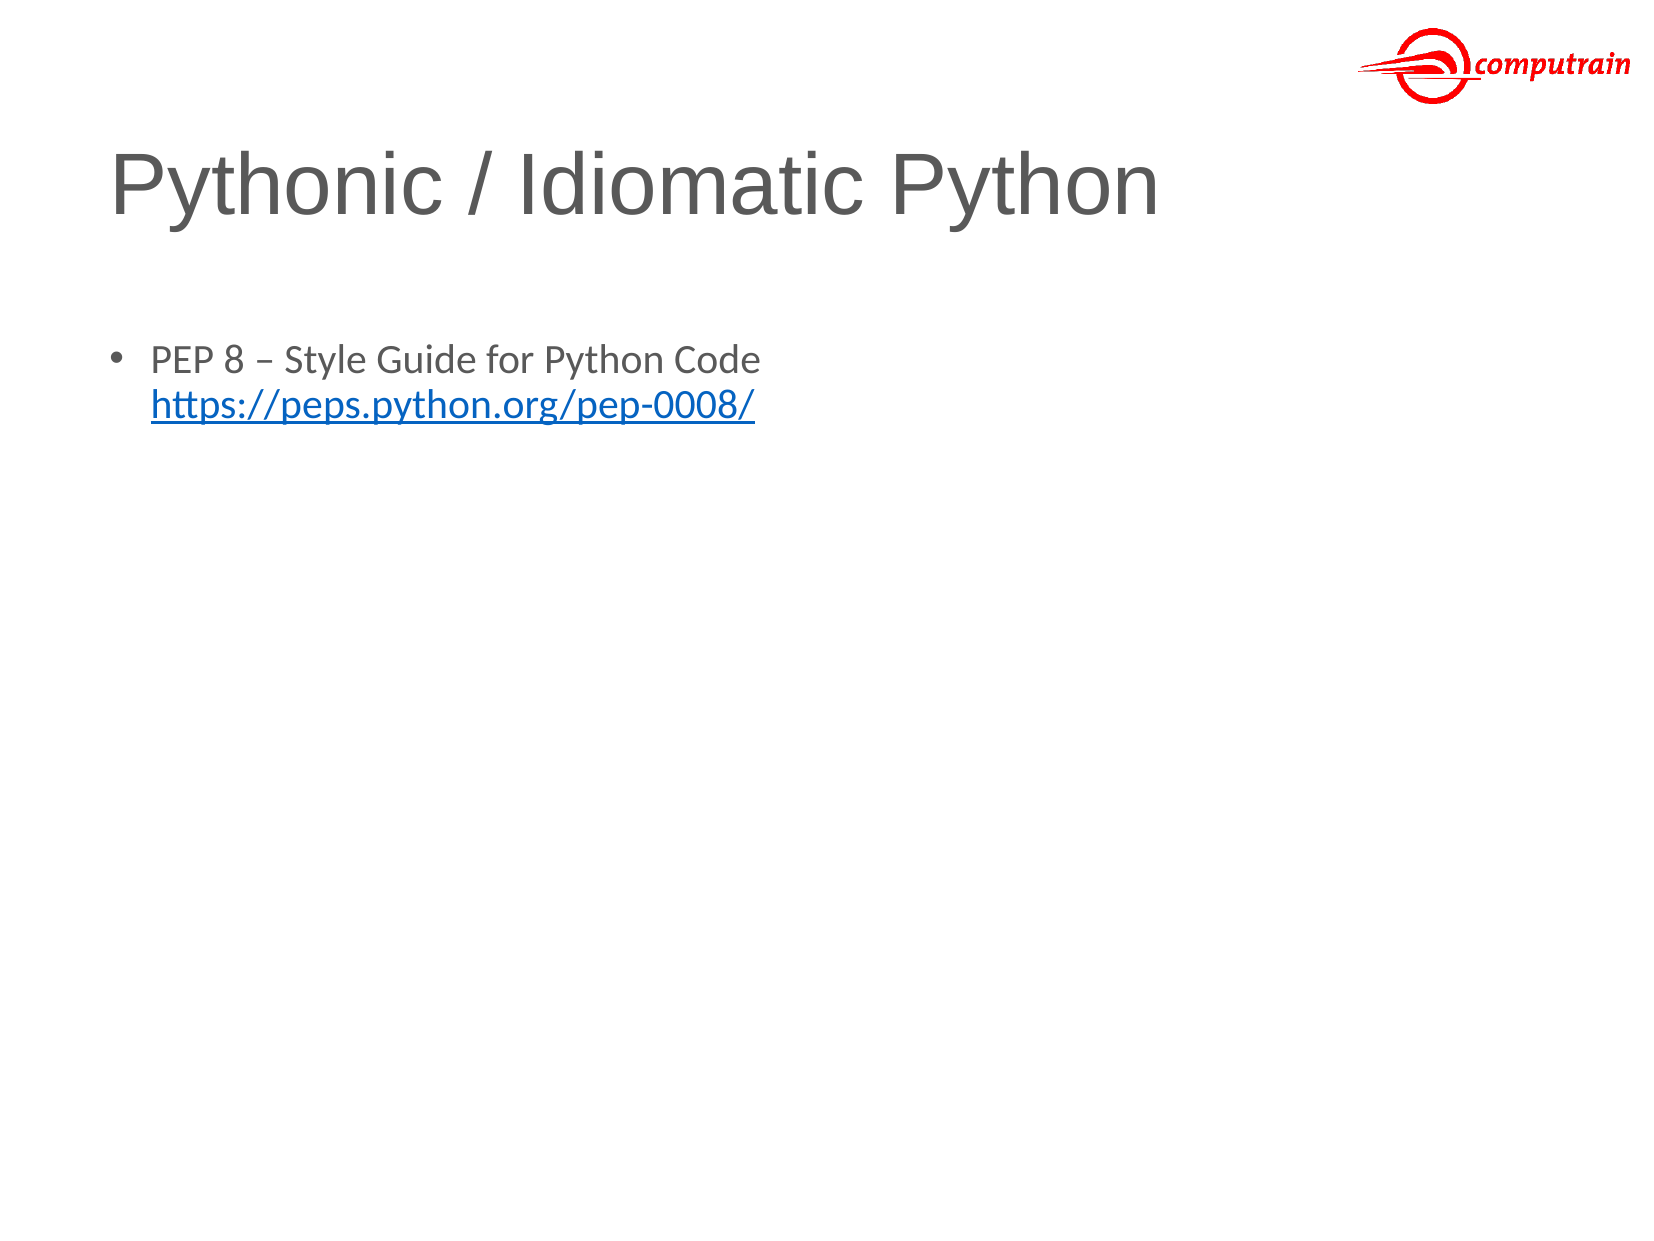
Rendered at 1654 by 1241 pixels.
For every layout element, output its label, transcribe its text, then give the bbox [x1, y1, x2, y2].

list PEP 8 – Style Guide for Python Code https://peps.python.org/pep-0008/ [94, 330, 1560, 1223]
title Pythonic / Idiomatic Python [94, 66, 1560, 306]
picture [1358, 28, 1630, 104]
